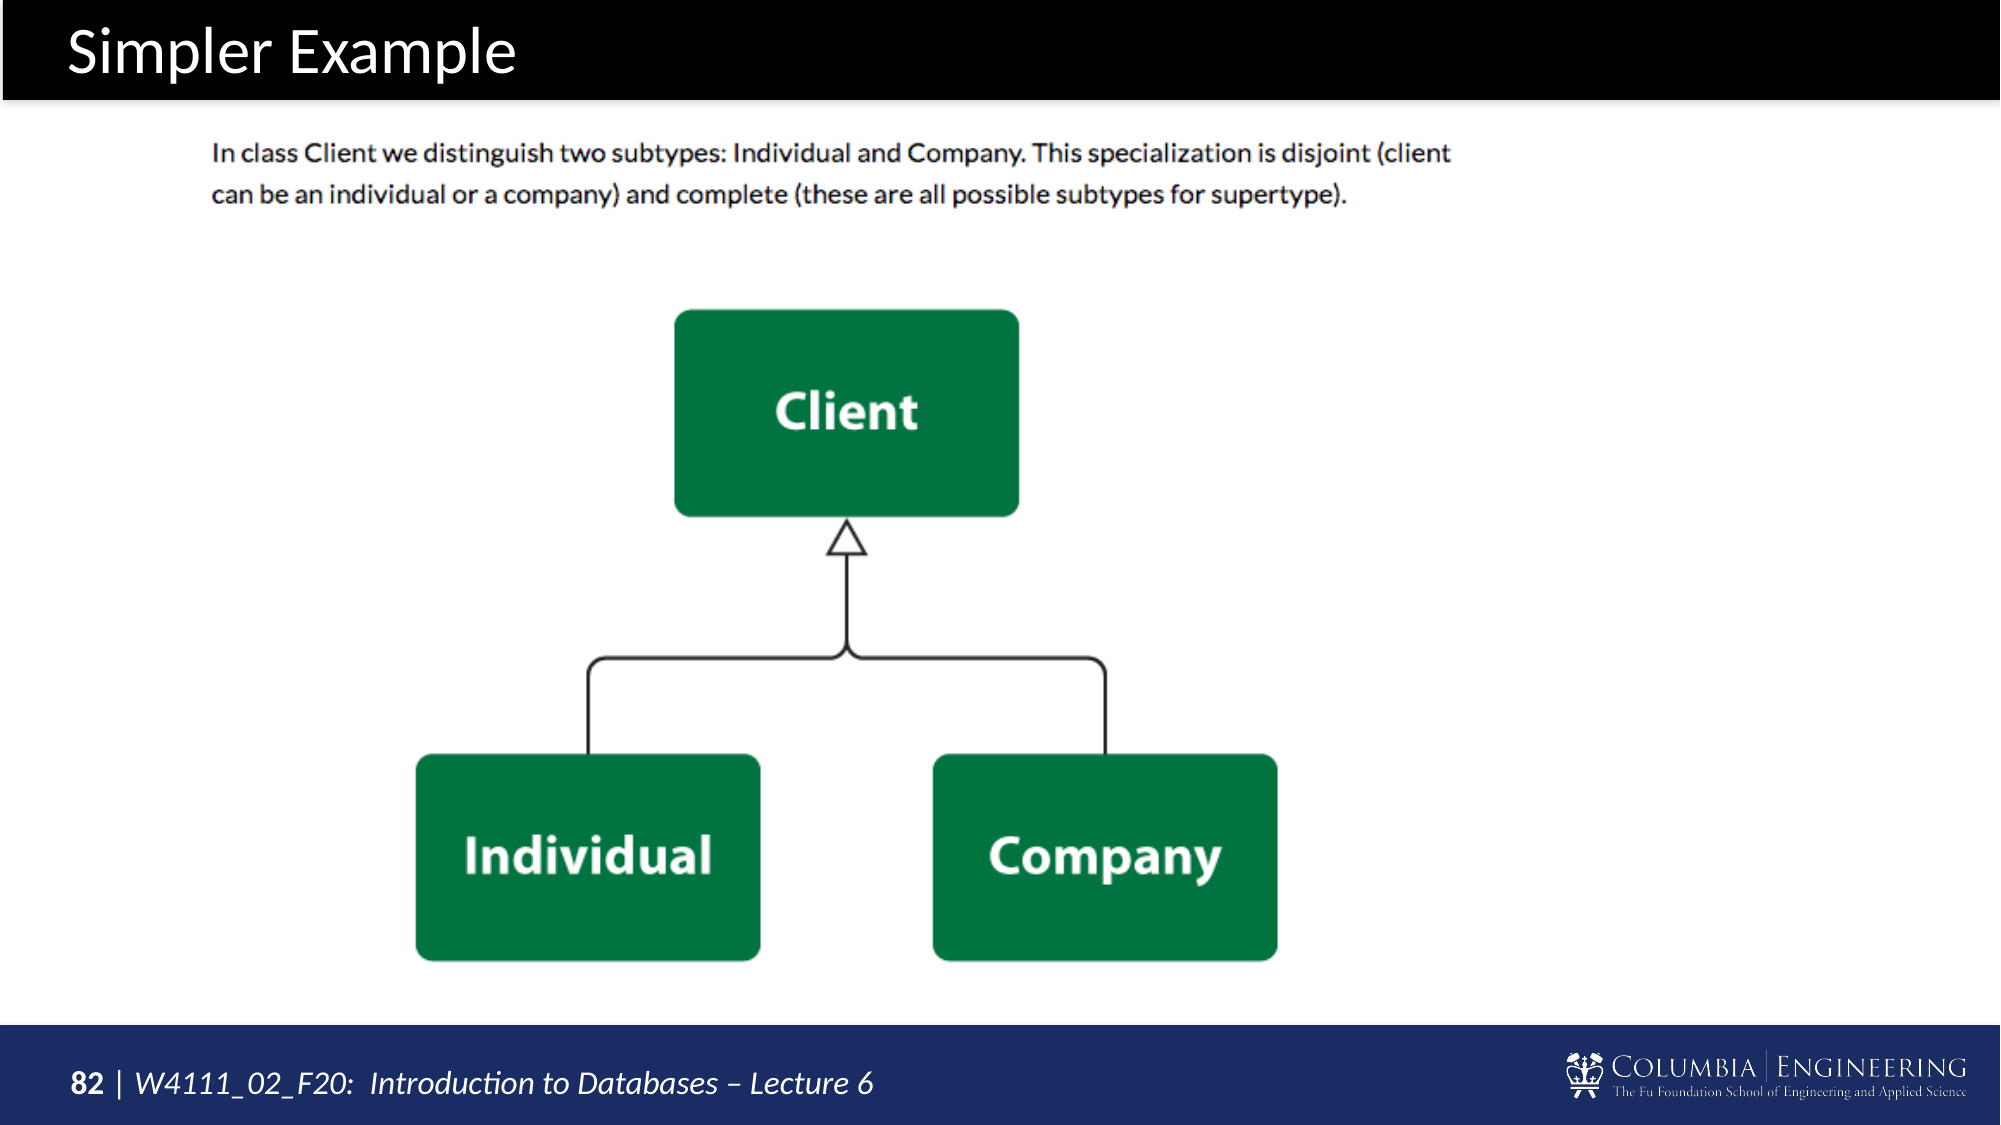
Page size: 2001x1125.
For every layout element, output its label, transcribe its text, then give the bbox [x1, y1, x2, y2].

text_box [0, 1025, 2000, 1125]
text_box 82 | W4111_02_F20: Introduction to Databases – Lecture 6 [55, 1027, 1540, 1109]
text_box [2, 0, 2000, 100]
picture [199, 128, 1540, 997]
picture [1566, 1050, 1967, 1100]
text_box Simpler Example [52, 0, 1877, 95]
